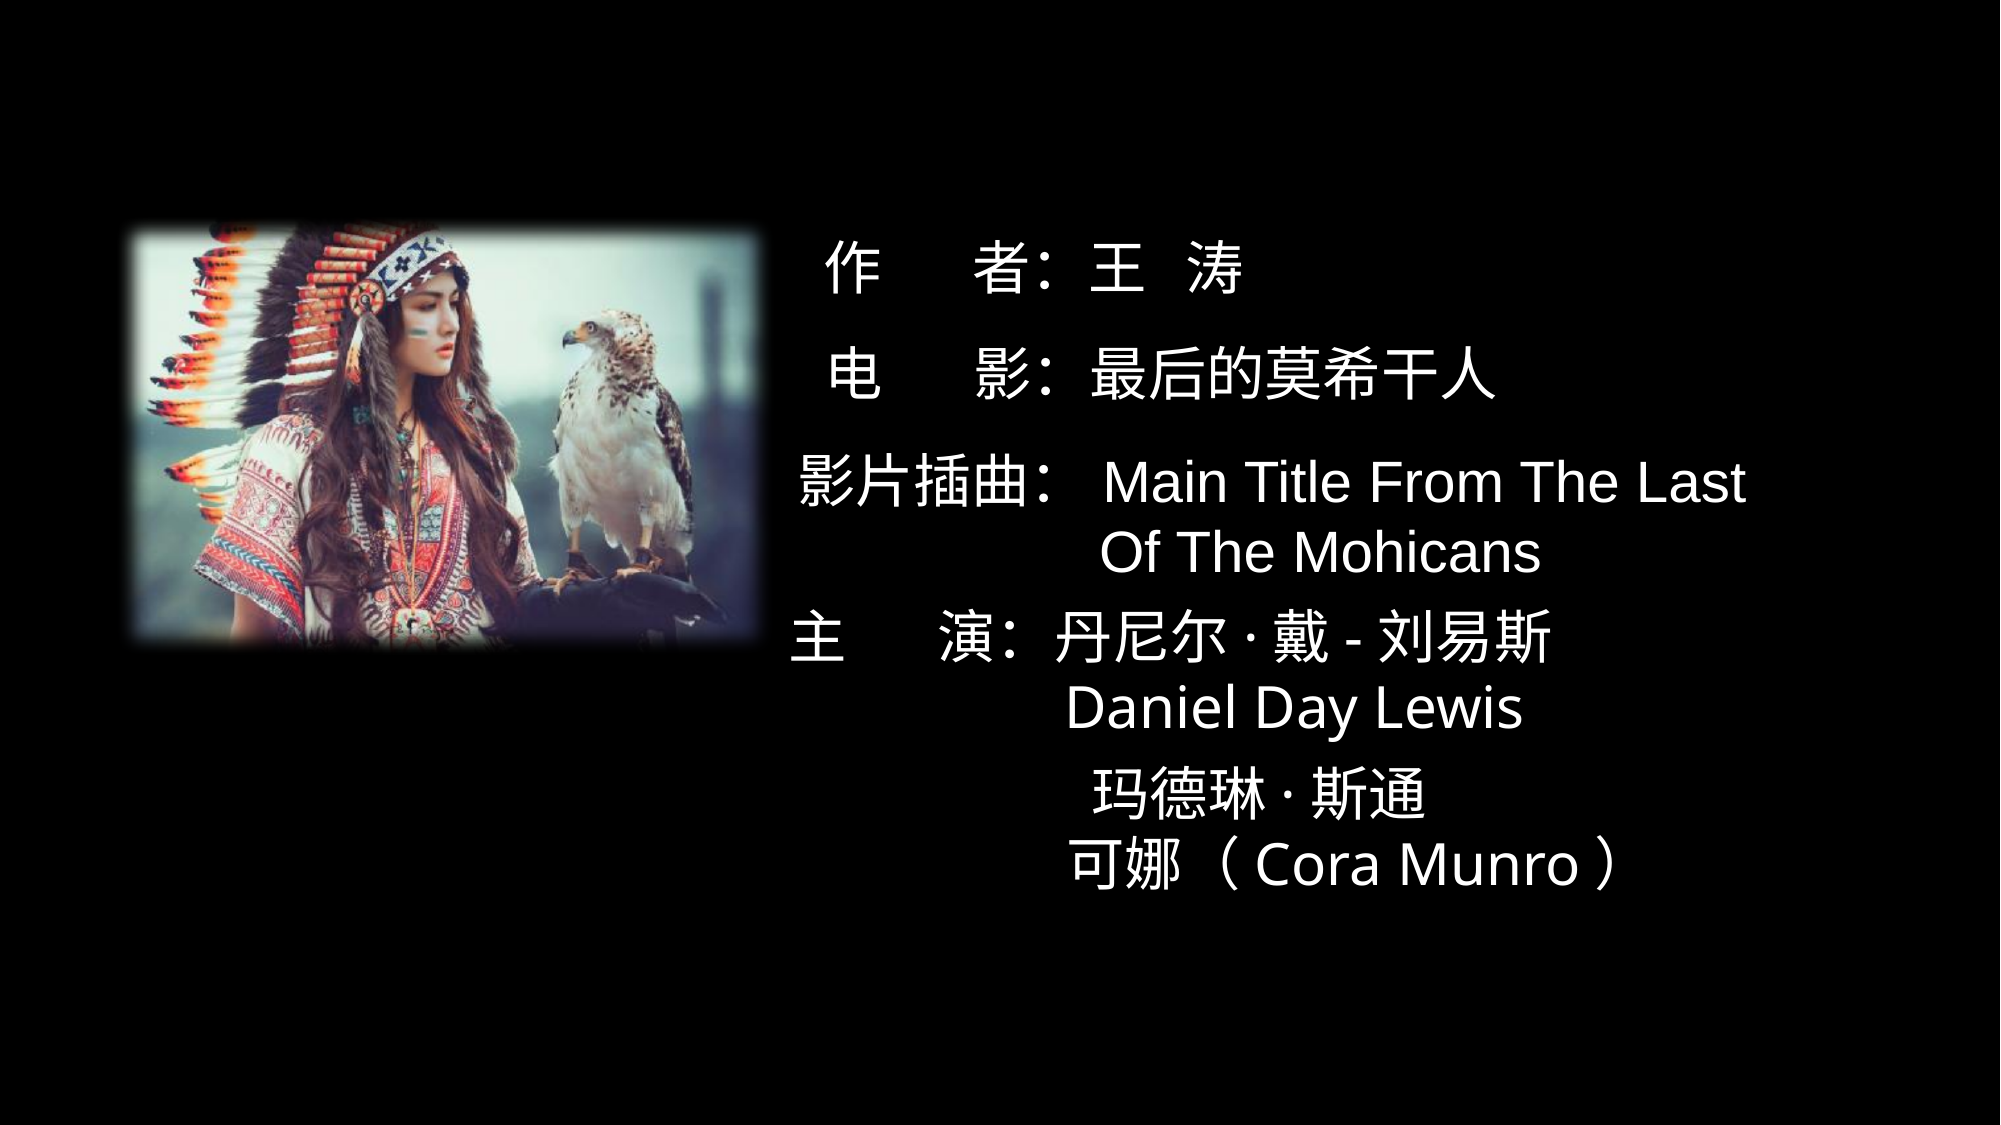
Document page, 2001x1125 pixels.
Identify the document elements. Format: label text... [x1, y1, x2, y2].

picture [115, 215, 775, 656]
text_box 作 者：王 涛 [775, 223, 1306, 309]
text_box 主 演：丹尼尔·戴-刘易斯 Daniel Day Lewis [430, 593, 1924, 748]
text_box 玛德琳·斯通 可娜（Cora Munro） [430, 749, 1924, 905]
text_box 电 影：最后的莫希干人 [775, 329, 1600, 415]
text_box 影片插曲：Main Title From The Last Of The Mohicans [775, 436, 1770, 592]
